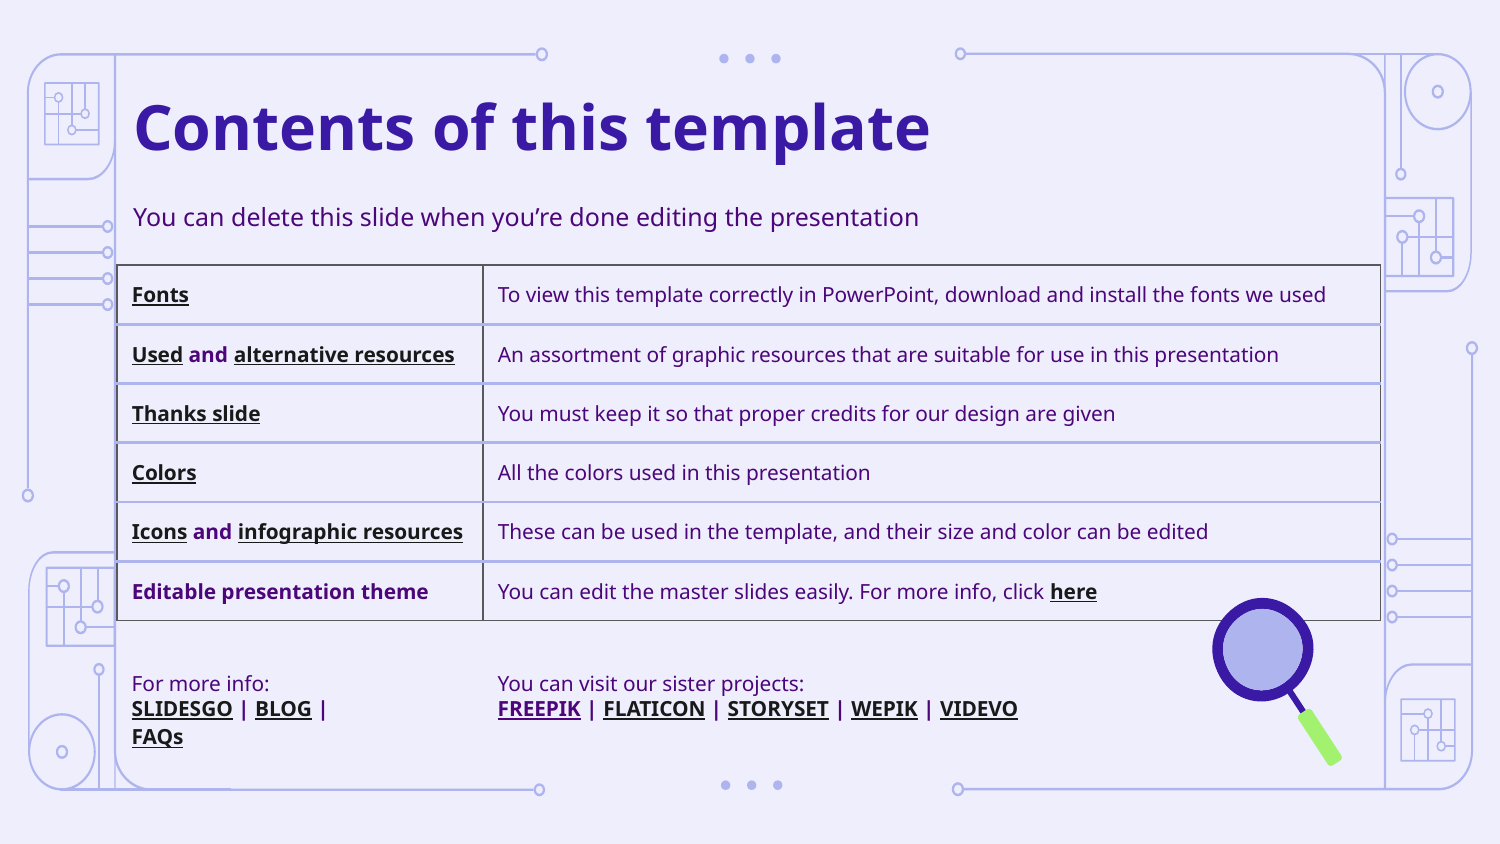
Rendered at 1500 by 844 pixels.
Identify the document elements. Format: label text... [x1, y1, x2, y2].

table_cell All the colors used in this presentation [484, 444, 1380, 501]
table_cell These can be used in the template, and their size and color can be edited [484, 503, 1380, 560]
title Contents of this template [118, 72, 1382, 167]
text_box You can visit our sister projects: FREEPIK | FLATICON | STORYSET | WEPIK | VIDEVO [483, 655, 1058, 732]
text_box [1212, 597, 1343, 767]
table_header Fonts [118, 266, 482, 323]
table_cell An assortment of graphic resources that are suitable for use in this presentation [484, 326, 1380, 382]
table_cell Used and alternative resources [118, 326, 482, 382]
table_cell You can edit the master slides easily. For more info, click here [484, 563, 1380, 620]
table_cell Editable presentation theme [118, 563, 482, 620]
table_cell Colors [118, 444, 482, 501]
table_cell Icons and infographic resources [118, 503, 482, 560]
list You can delete this slide when you’re done editing the presentation [118, 186, 1382, 251]
table_cell Thanks slide [118, 385, 482, 441]
text_box For more info: SLIDESGO | BLOG | FAQs [116, 655, 398, 732]
table_header To view this template correctly in PowerPoint, download and install the fonts we used [484, 266, 1380, 323]
table_cell You must keep it so that proper credits for our design are given [484, 385, 1380, 441]
